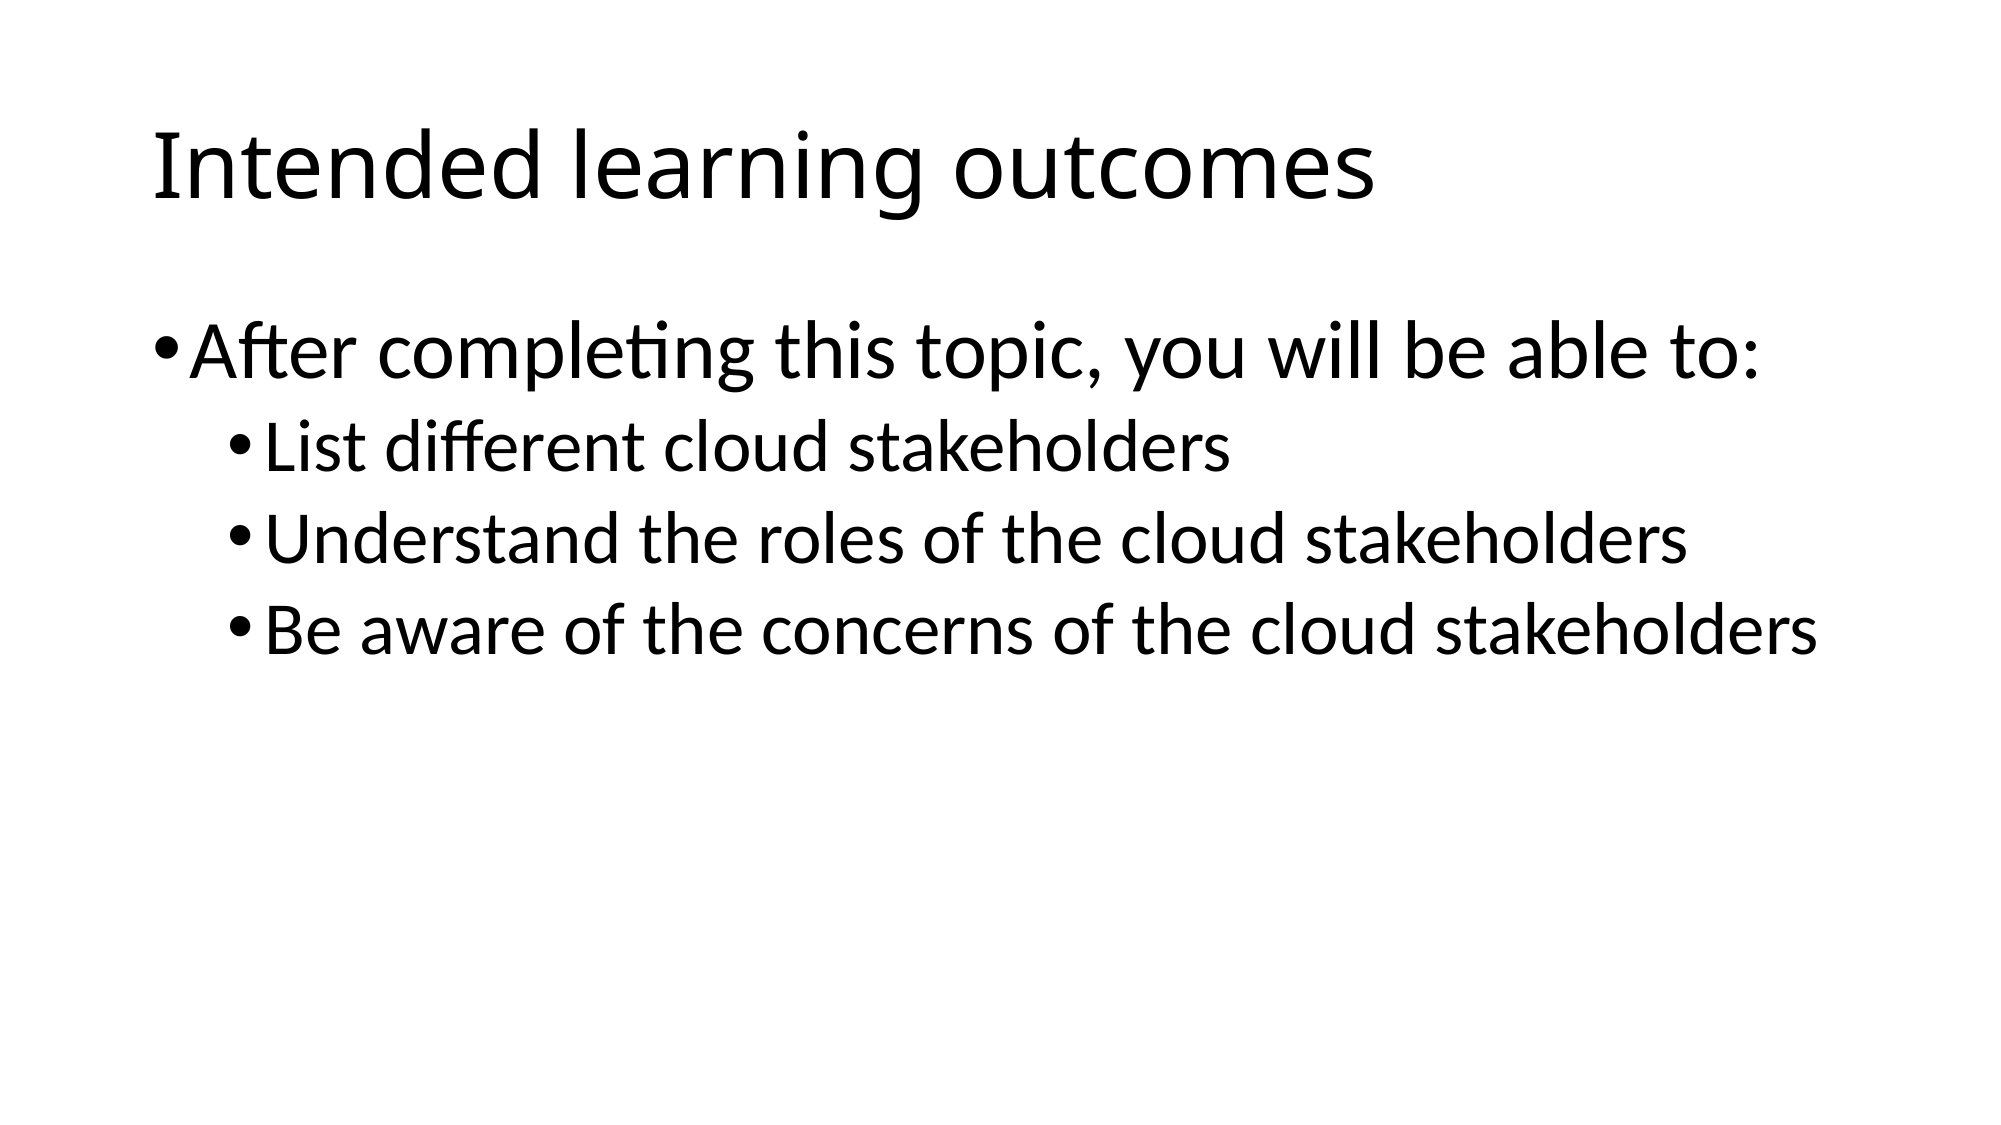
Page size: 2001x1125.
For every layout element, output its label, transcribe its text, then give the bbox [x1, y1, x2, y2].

title Intended learning outcomes [137, 59, 1863, 278]
list After completing this topic, you will be able to: List different cloud stakeholders Understand the roles of the cloud stakeholders Be aware of the concerns of the cloud stakeholders [137, 299, 1981, 1014]
